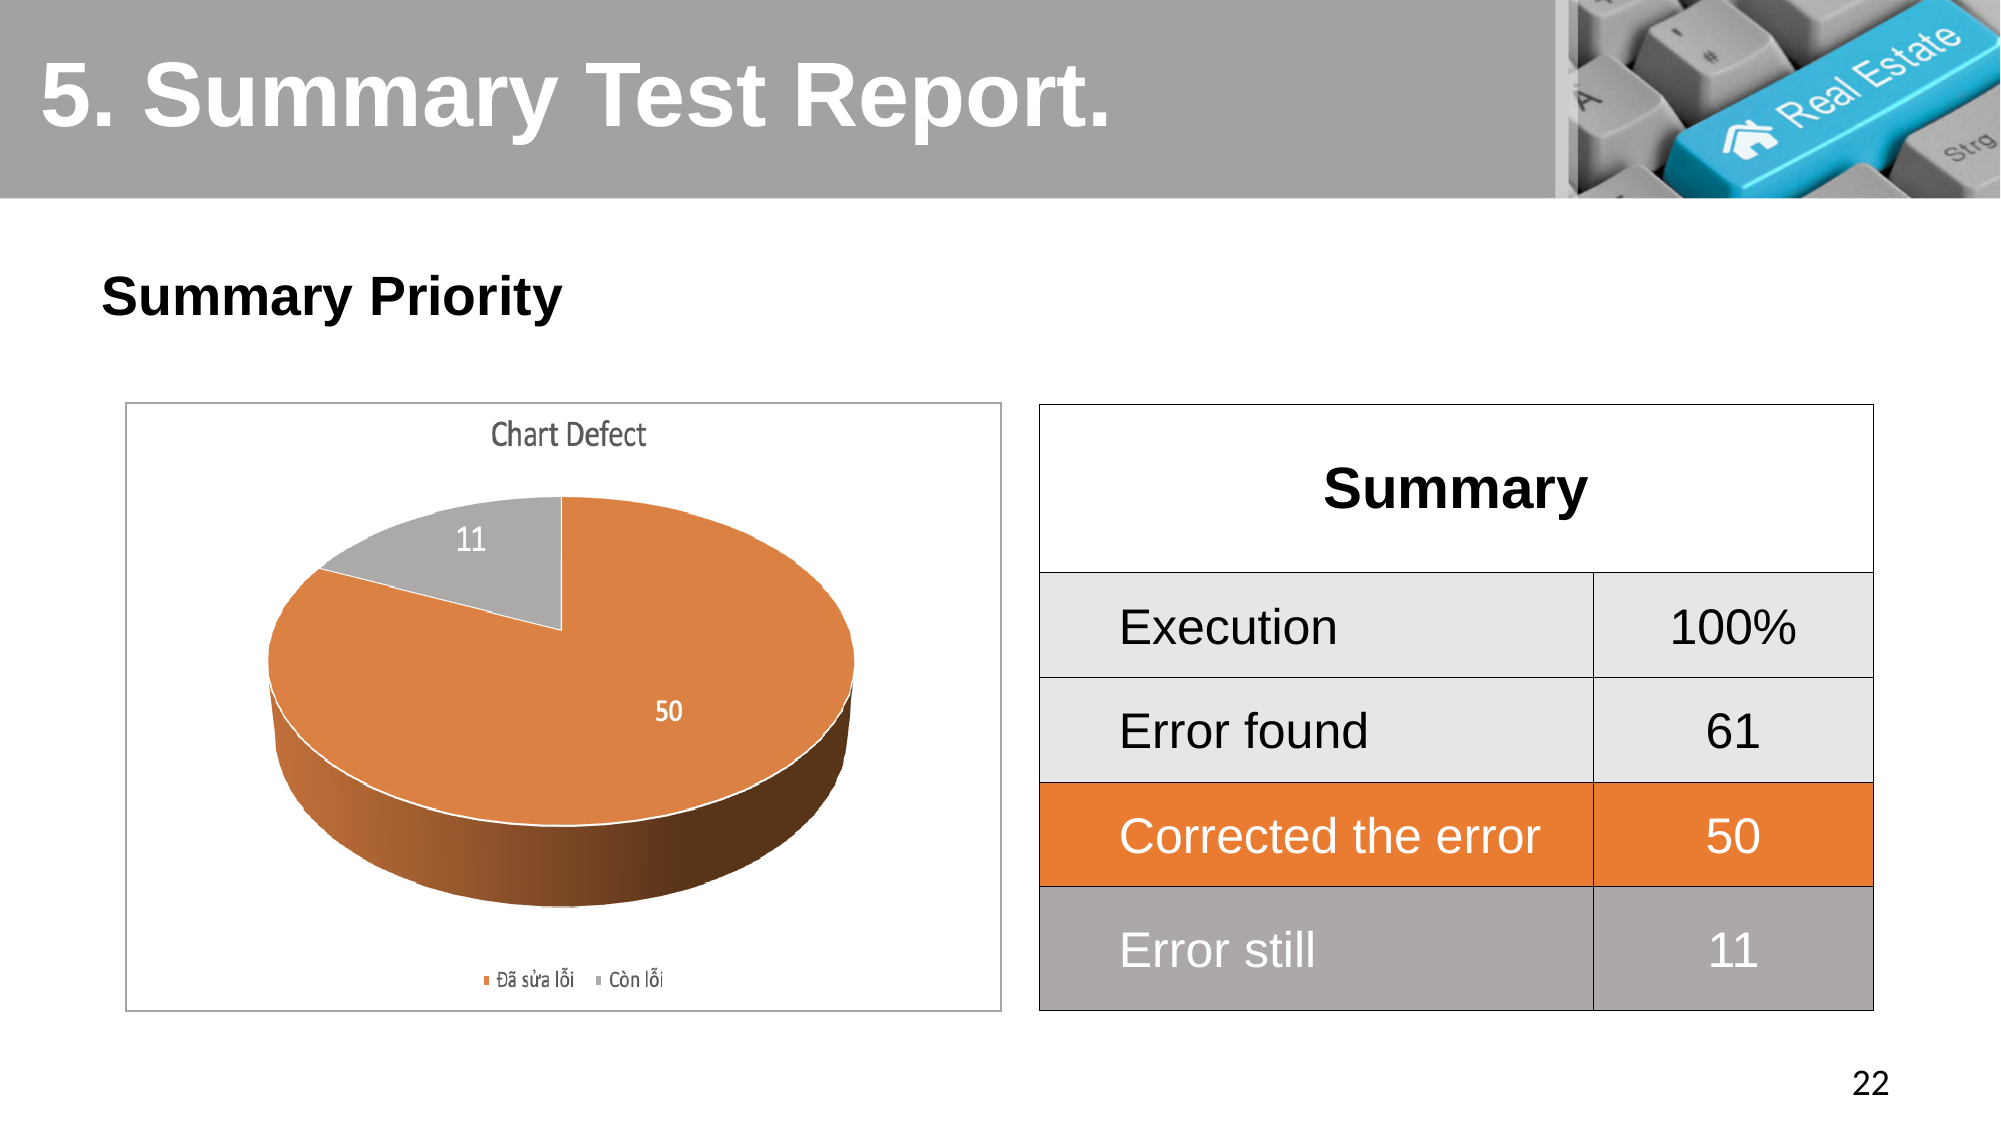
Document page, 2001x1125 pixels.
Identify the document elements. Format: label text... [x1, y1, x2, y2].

table_cell 50 [1594, 783, 1873, 886]
table_cell Corrected the error [1040, 783, 1593, 886]
picture [0, 0, 2001, 1125]
table_cell Error still [1040, 887, 1593, 1010]
table_cell Error found [1040, 678, 1593, 782]
text_box 22 [1837, 1050, 1912, 1111]
table_header Summary [1040, 405, 1873, 572]
table_cell 100% [1594, 573, 1873, 677]
title 5. Summary Test Report. [0, 0, 2000, 194]
table_cell 61 [1594, 678, 1873, 782]
table_cell 11 [1594, 887, 1873, 1010]
list Summary Priority [86, 247, 1945, 349]
table_cell Execution [1040, 573, 1593, 677]
